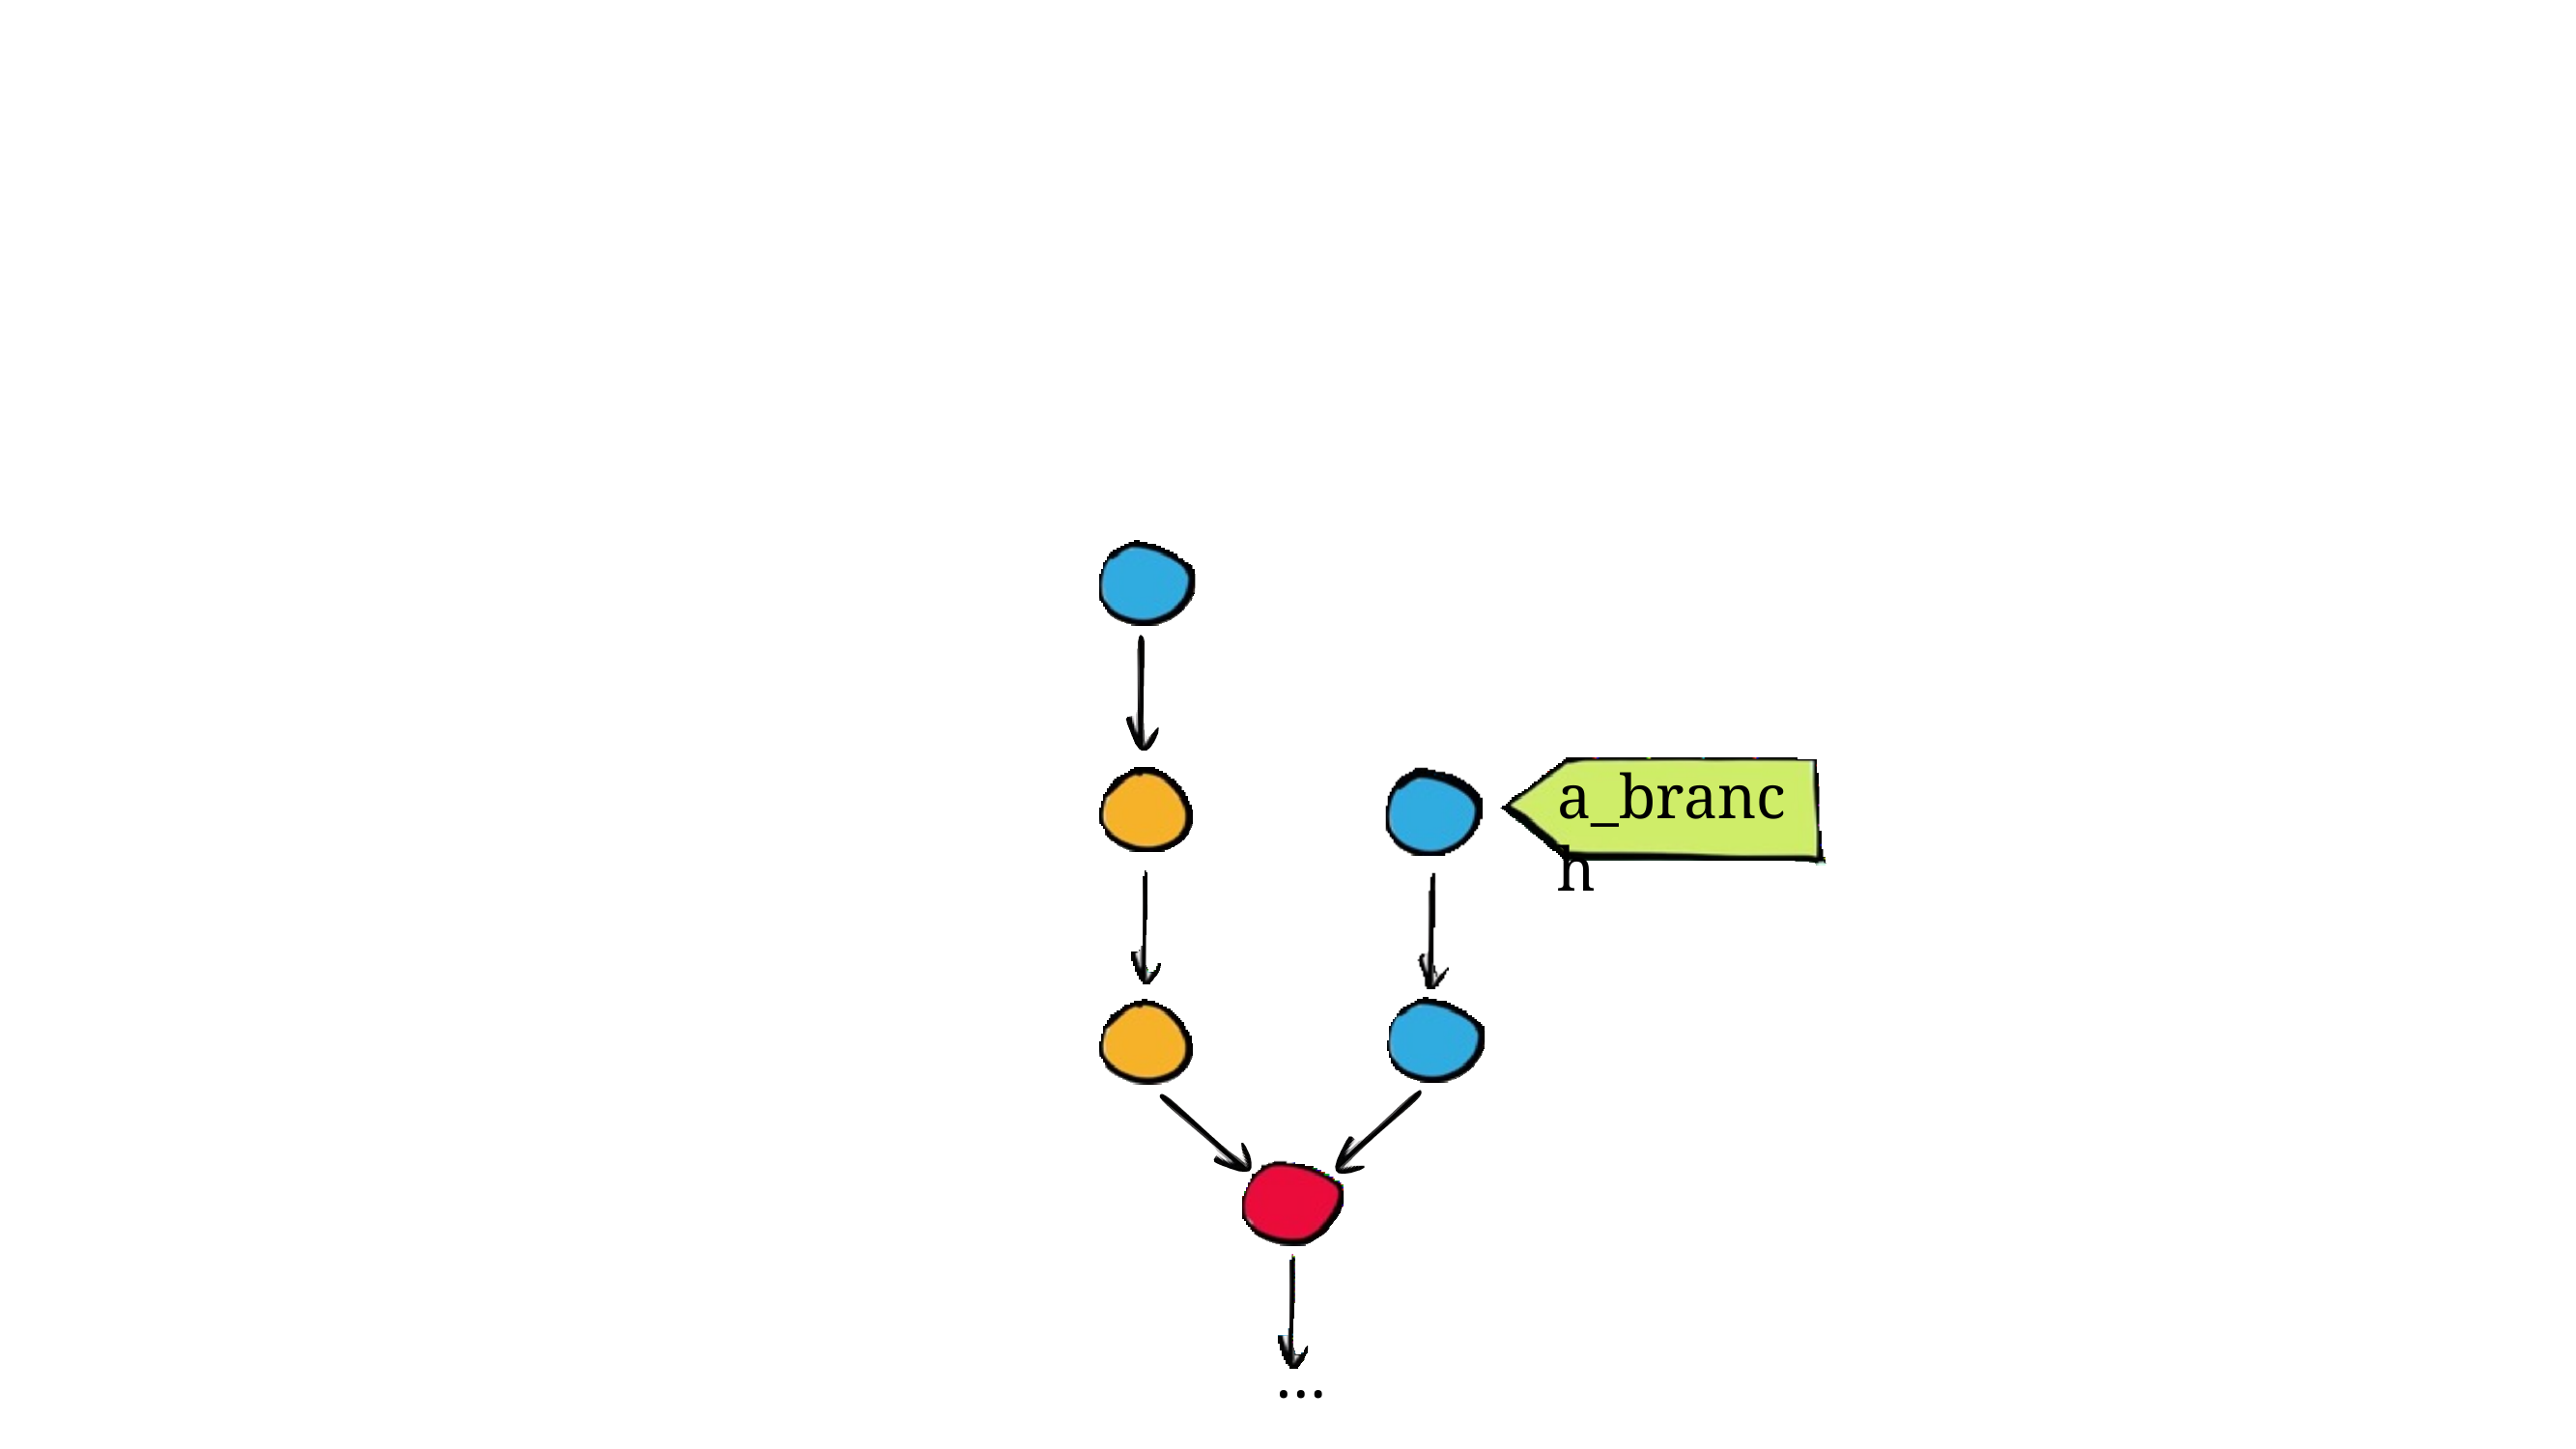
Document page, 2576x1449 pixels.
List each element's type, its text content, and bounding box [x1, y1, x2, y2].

text_box [1159, 1094, 1252, 1172]
text_box [1096, 537, 1196, 626]
text_box [1414, 871, 1449, 989]
text_box [1128, 867, 1161, 984]
text_box [1125, 634, 1159, 751]
text_box [1239, 1157, 1345, 1246]
text_box a_branch [1555, 758, 1801, 904]
text_box [1497, 754, 1826, 866]
text_box [1382, 766, 1483, 856]
text_box … [1273, 1347, 1309, 1411]
text_box [1096, 996, 1193, 1085]
text_box [1096, 764, 1193, 852]
text_box [1384, 994, 1486, 1083]
text_box [1335, 1090, 1422, 1174]
text_box [1275, 1251, 1309, 1347]
